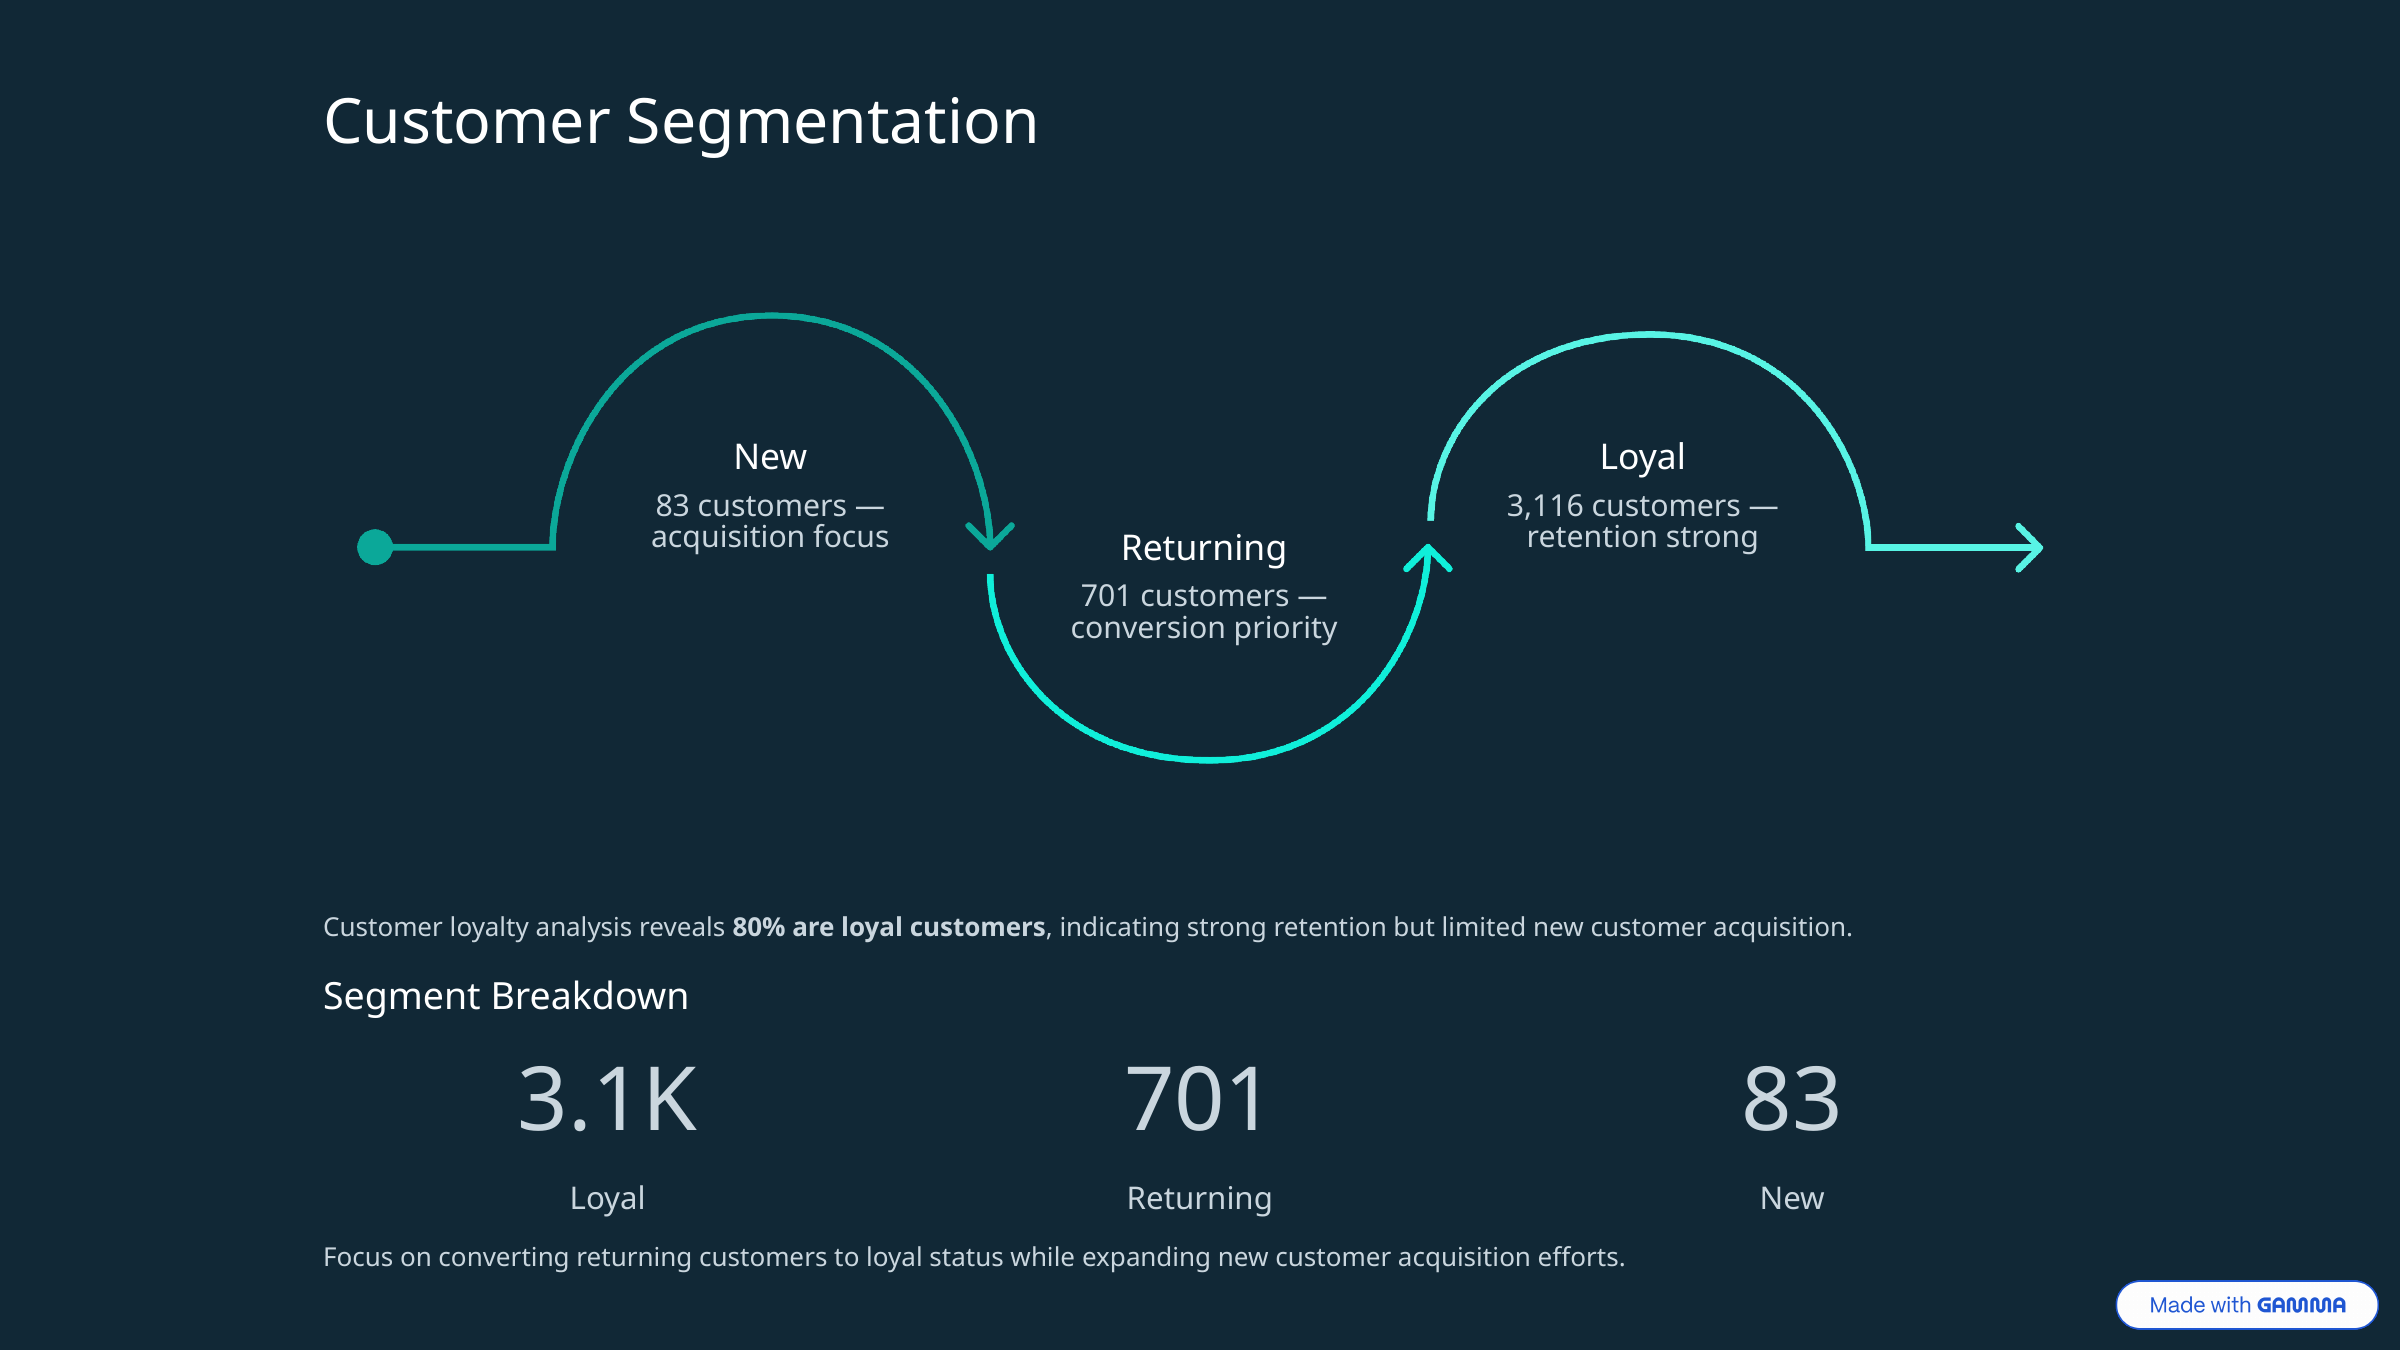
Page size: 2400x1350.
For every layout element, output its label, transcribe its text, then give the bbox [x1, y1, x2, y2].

text_box Customer Segmentation [323, 76, 1263, 157]
text_box Focus on converting returning customers to loyal status while expanding new customer acquisition efforts. [323, 1236, 2077, 1273]
text_box Loyal [448, 1175, 767, 1216]
text_box New [1633, 1175, 1952, 1216]
text_box Customer loyalty analysis reveals 80% are loyal customers, indicating strong retention but limited new customer acquisition. [323, 906, 2077, 943]
text_box Returning [1041, 1175, 1359, 1216]
picture [323, 193, 2077, 886]
picture [2106, 1271, 2389, 1339]
text_box 83 [1507, 1059, 2077, 1149]
text_box Segment Breakdown [323, 970, 803, 1019]
text_box 701 [915, 1059, 1485, 1149]
text_box 3.1K [323, 1059, 893, 1149]
